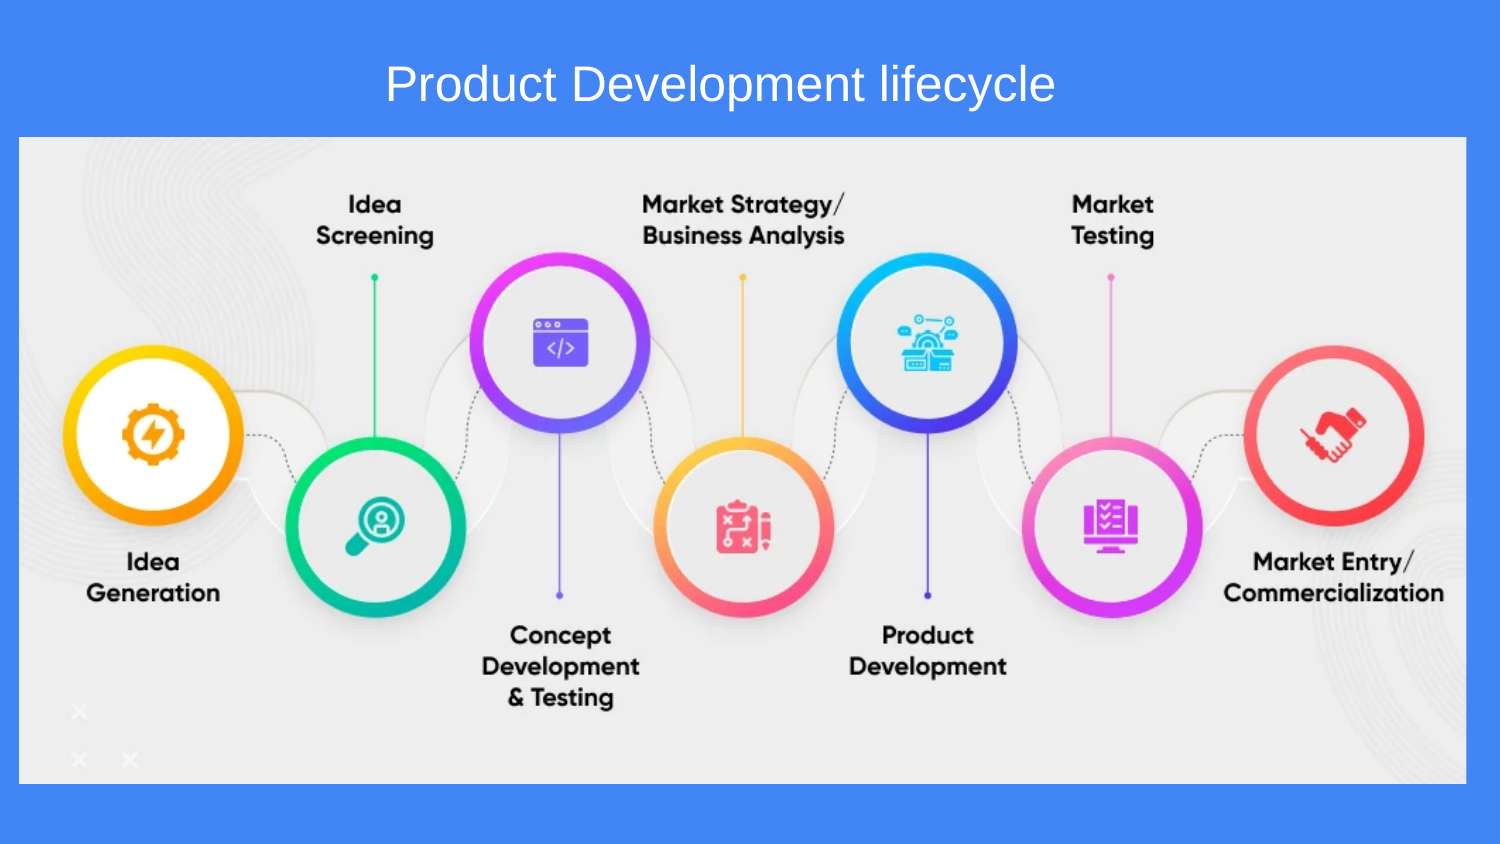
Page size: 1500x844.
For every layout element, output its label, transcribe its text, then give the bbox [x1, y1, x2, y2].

text_box Product Development lifecycle [369, 43, 1287, 119]
picture [18, 136, 1467, 784]
